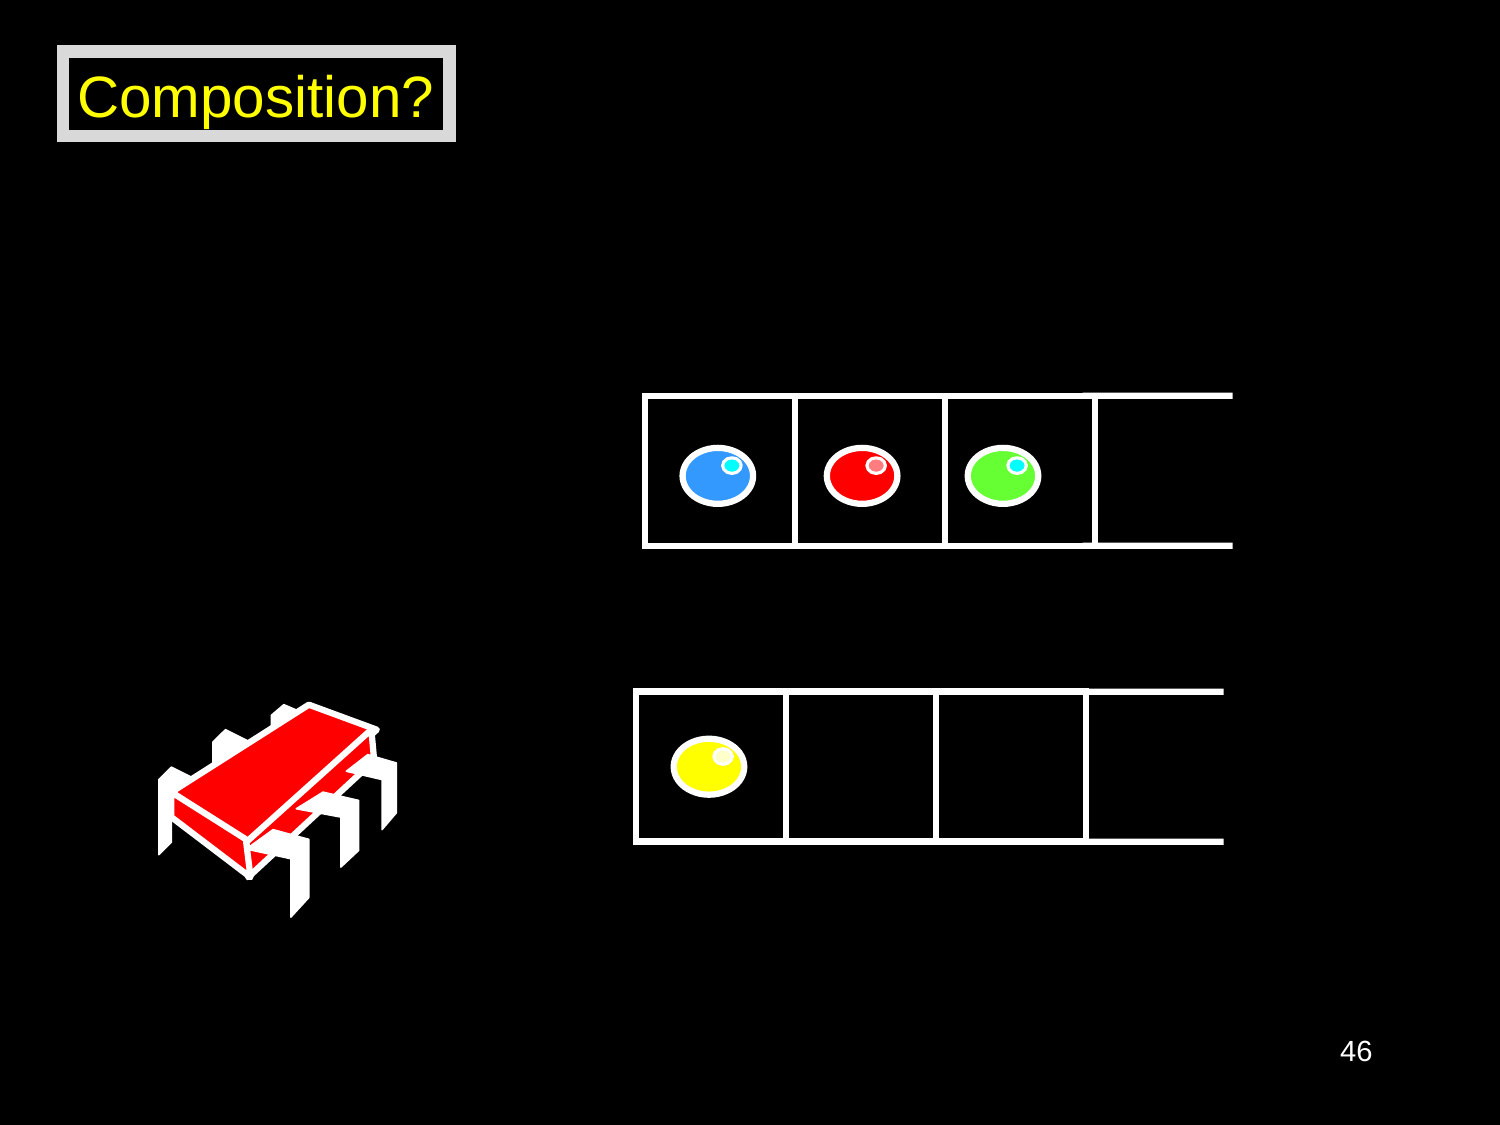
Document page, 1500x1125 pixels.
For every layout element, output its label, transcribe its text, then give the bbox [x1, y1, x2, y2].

text_box [936, 691, 1087, 842]
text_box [967, 447, 1039, 505]
text_box Composition? [62, 51, 450, 136]
text_box [636, 691, 786, 842]
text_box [158, 704, 397, 918]
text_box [673, 738, 745, 795]
text_box [795, 395, 945, 546]
text_box 46 [1074, 1024, 1388, 1100]
text_box [786, 691, 936, 842]
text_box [826, 447, 898, 505]
text_box [945, 395, 1095, 546]
text_box [645, 395, 795, 546]
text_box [682, 447, 754, 505]
